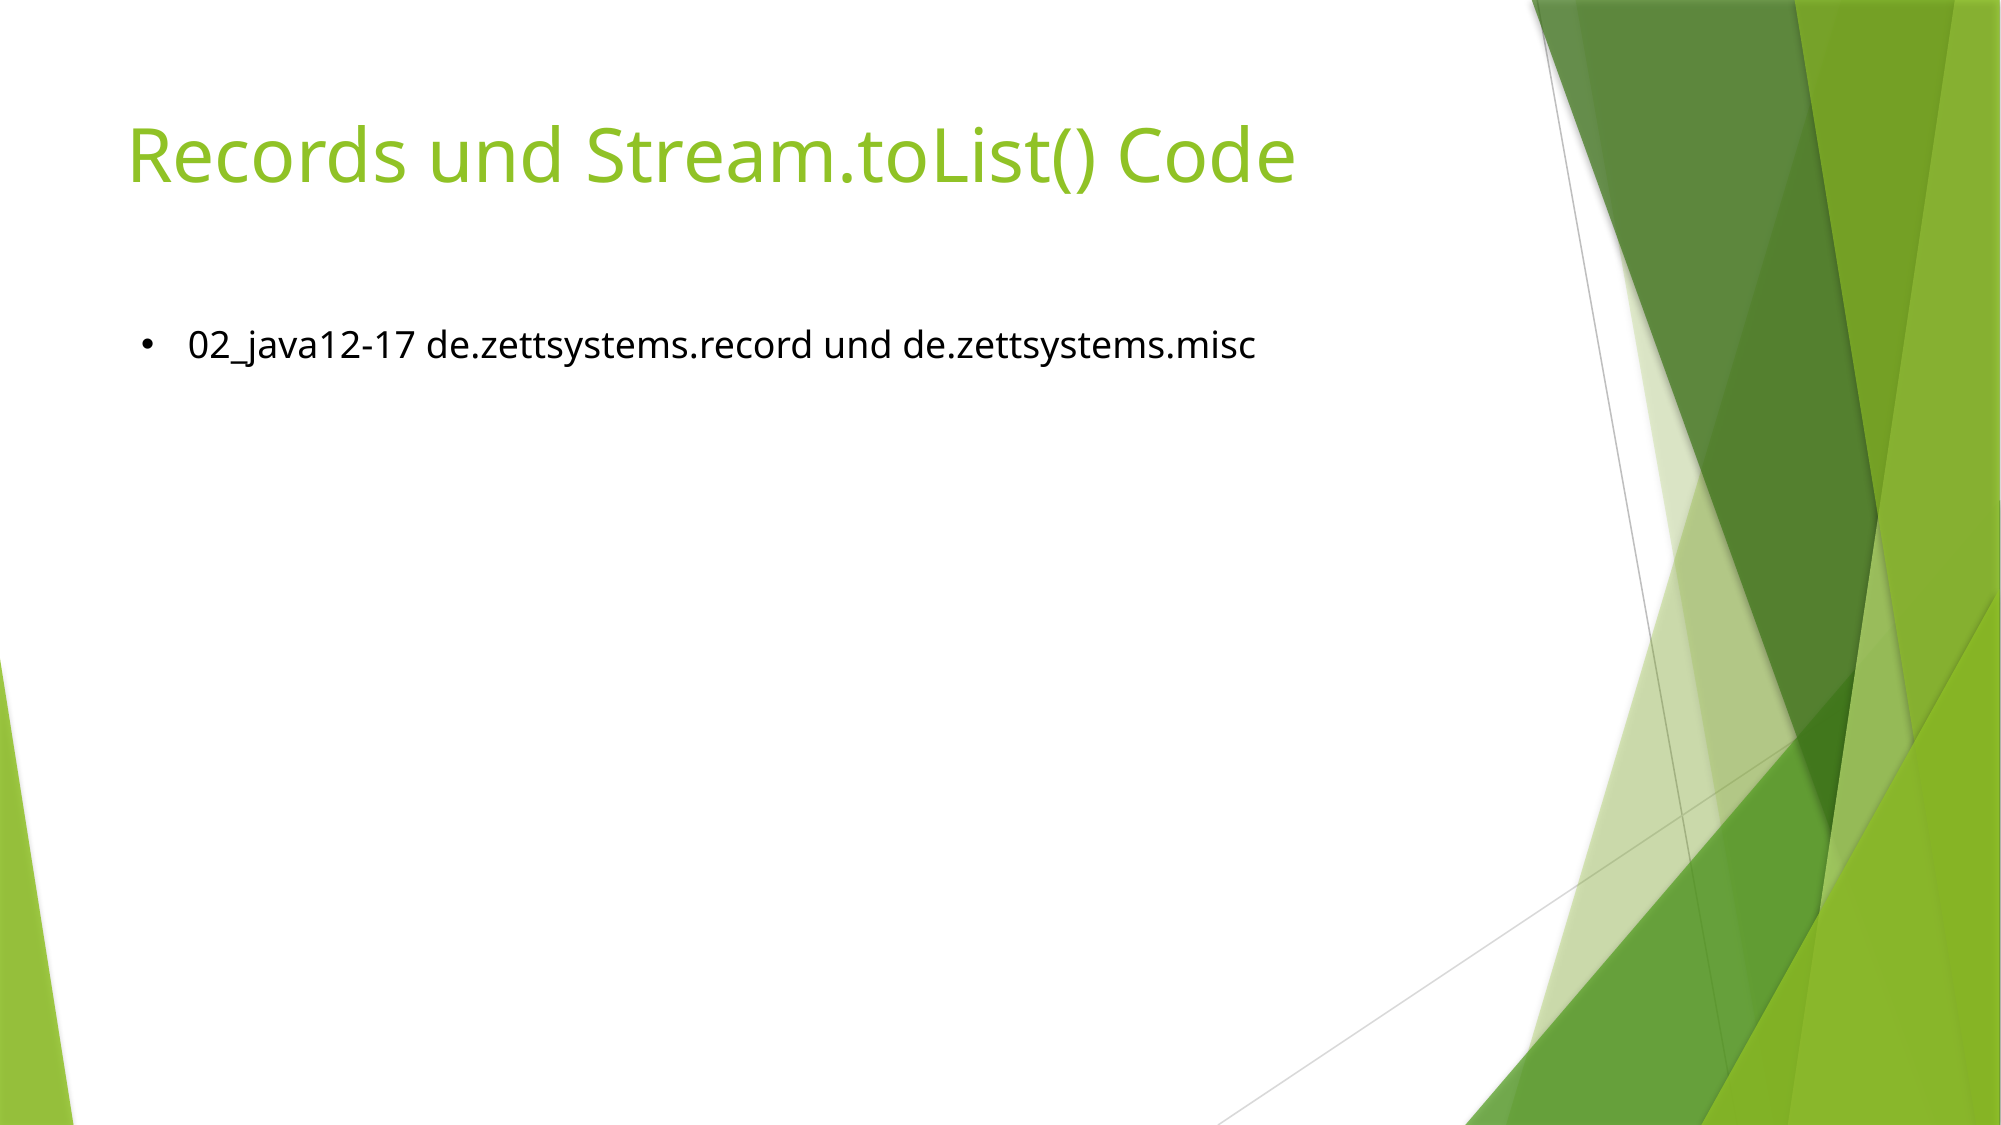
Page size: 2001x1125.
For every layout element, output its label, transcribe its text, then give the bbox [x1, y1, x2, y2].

title Records und Stream.toList() Code [111, 99, 1522, 261]
text_box 02_java12-17 de.zettsystems.record und de.zettsystems.misc [126, 313, 1562, 419]
